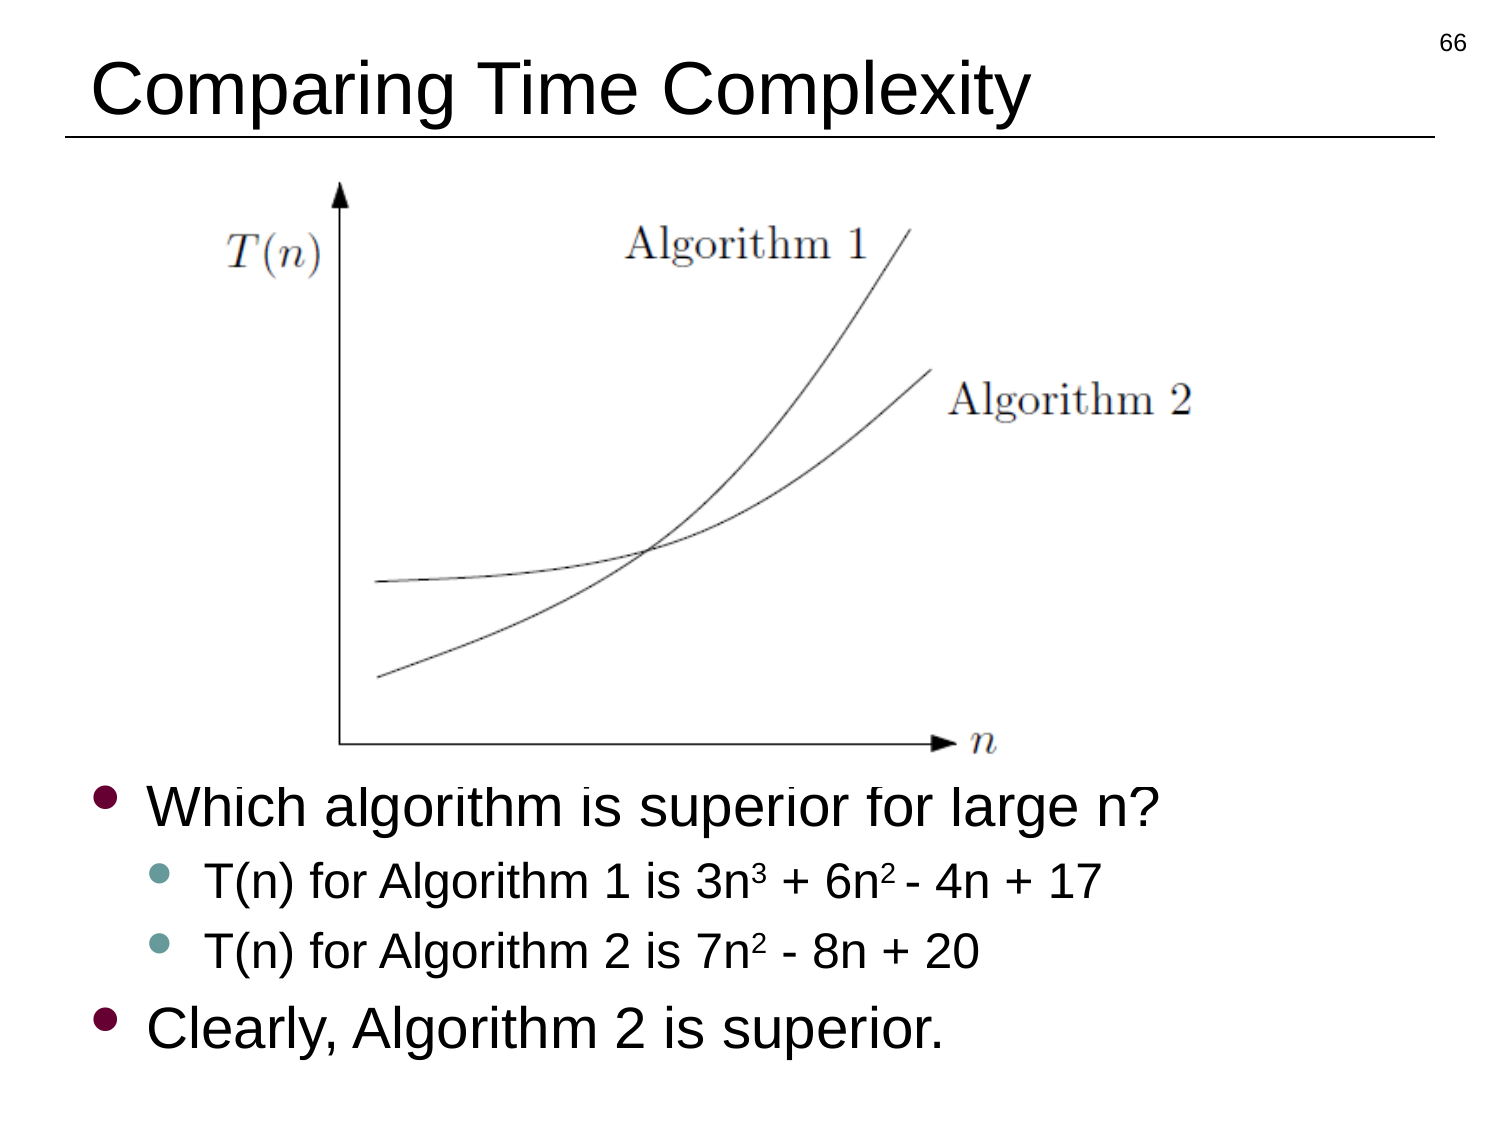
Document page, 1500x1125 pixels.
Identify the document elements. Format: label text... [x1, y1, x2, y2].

picture [159, 160, 1265, 788]
list Which algorithm is superior for large n? T(n) for Algorithm 1 is 3n3 + 6n2 - 4n + 17 T(n) for Algorithm 2 is 7n2 - 8n + 20 Clearly, Algorithm 2 is superior. [75, 138, 1425, 1094]
slide_number 66 [1131, 18, 1483, 62]
title Comparing Time Complexity [75, 20, 1425, 138]
